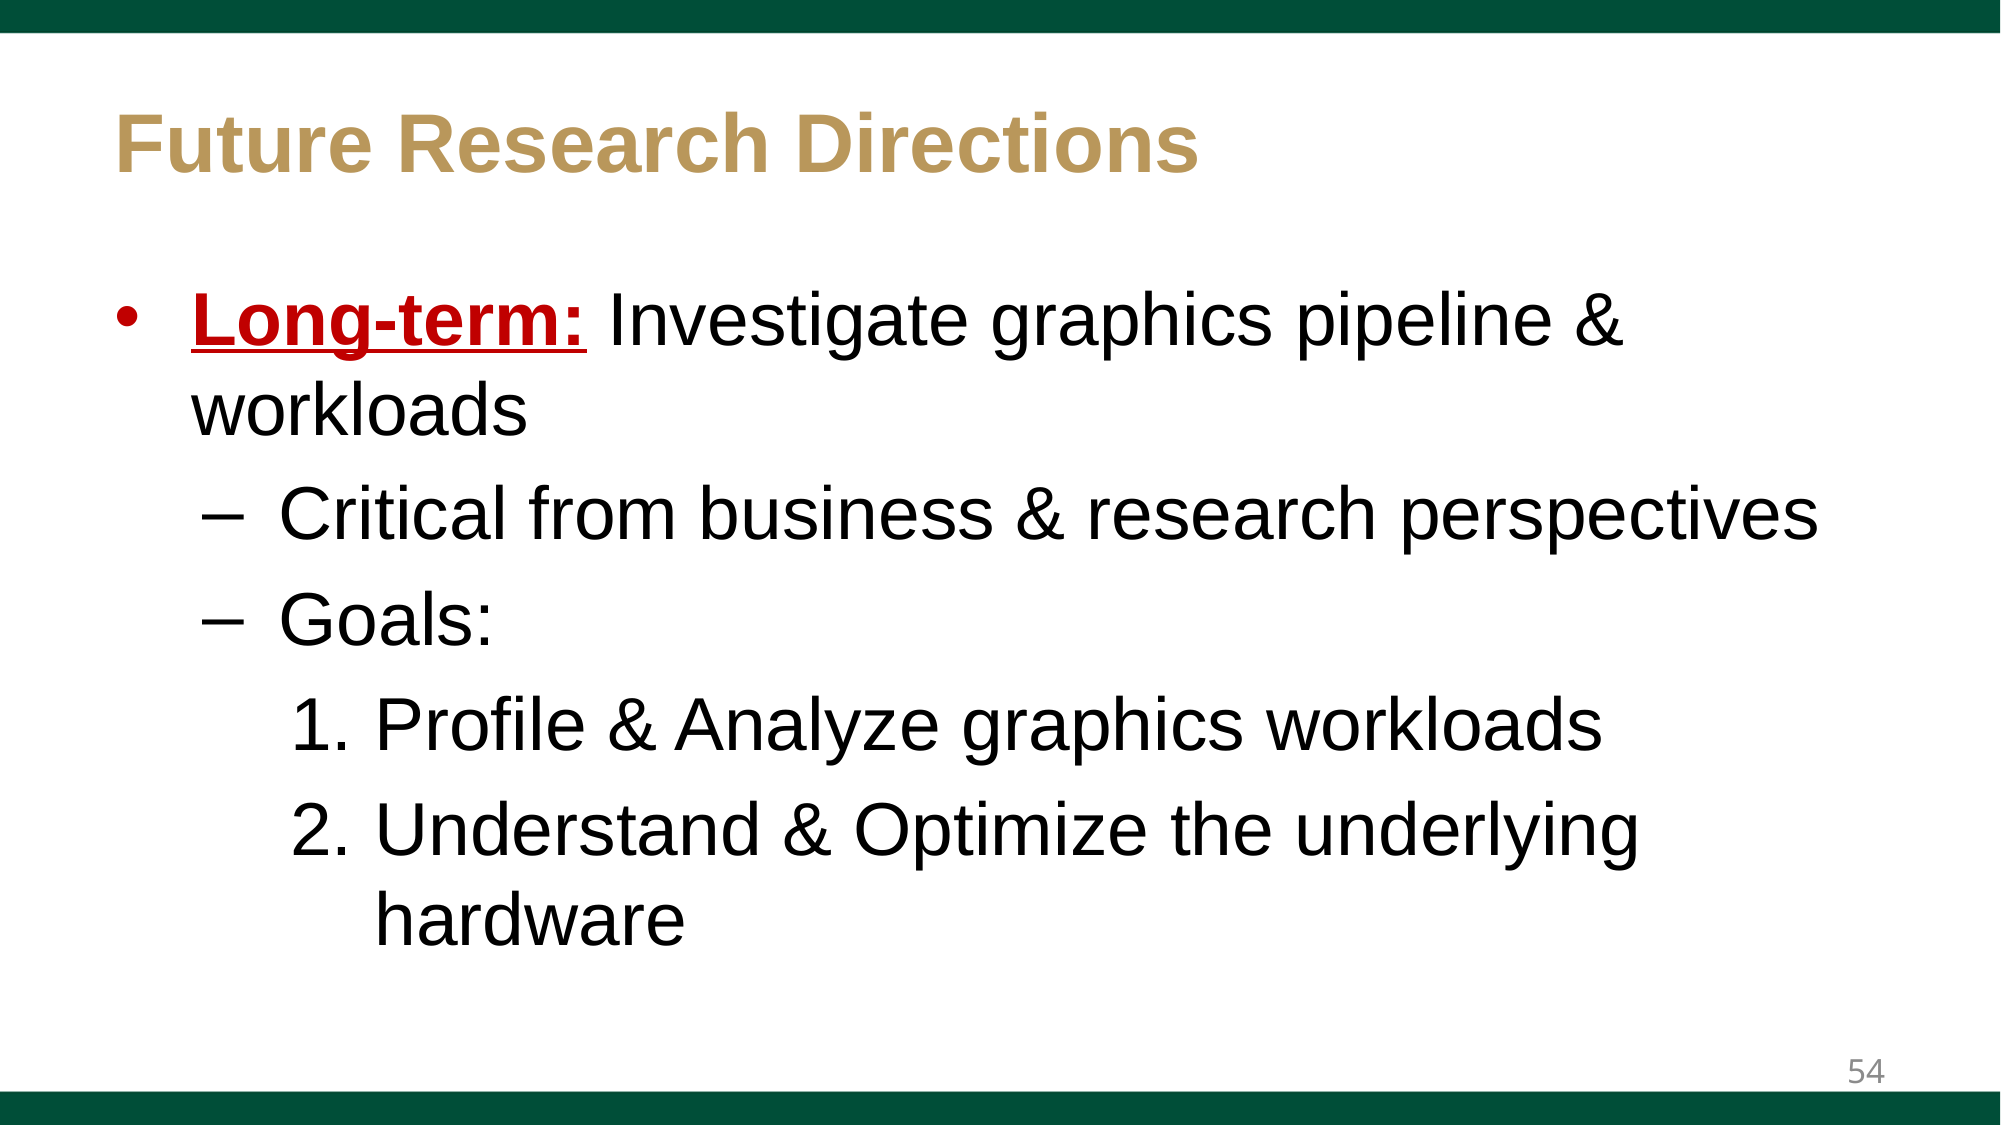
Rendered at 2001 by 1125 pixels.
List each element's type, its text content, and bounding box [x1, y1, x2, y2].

list Long-term: Investigate graphics pipeline & workloads Critical from business & research perspectives Goals: Profile & Analyze graphics workloads Understand & Optimize the underlying hardware [99, 262, 1900, 1005]
footer [683, 1042, 1317, 1103]
slide_number 54 [1433, 1042, 1900, 1103]
picture [0, 0, 2001, 1125]
title Future Research Directions [99, 45, 1900, 233]
